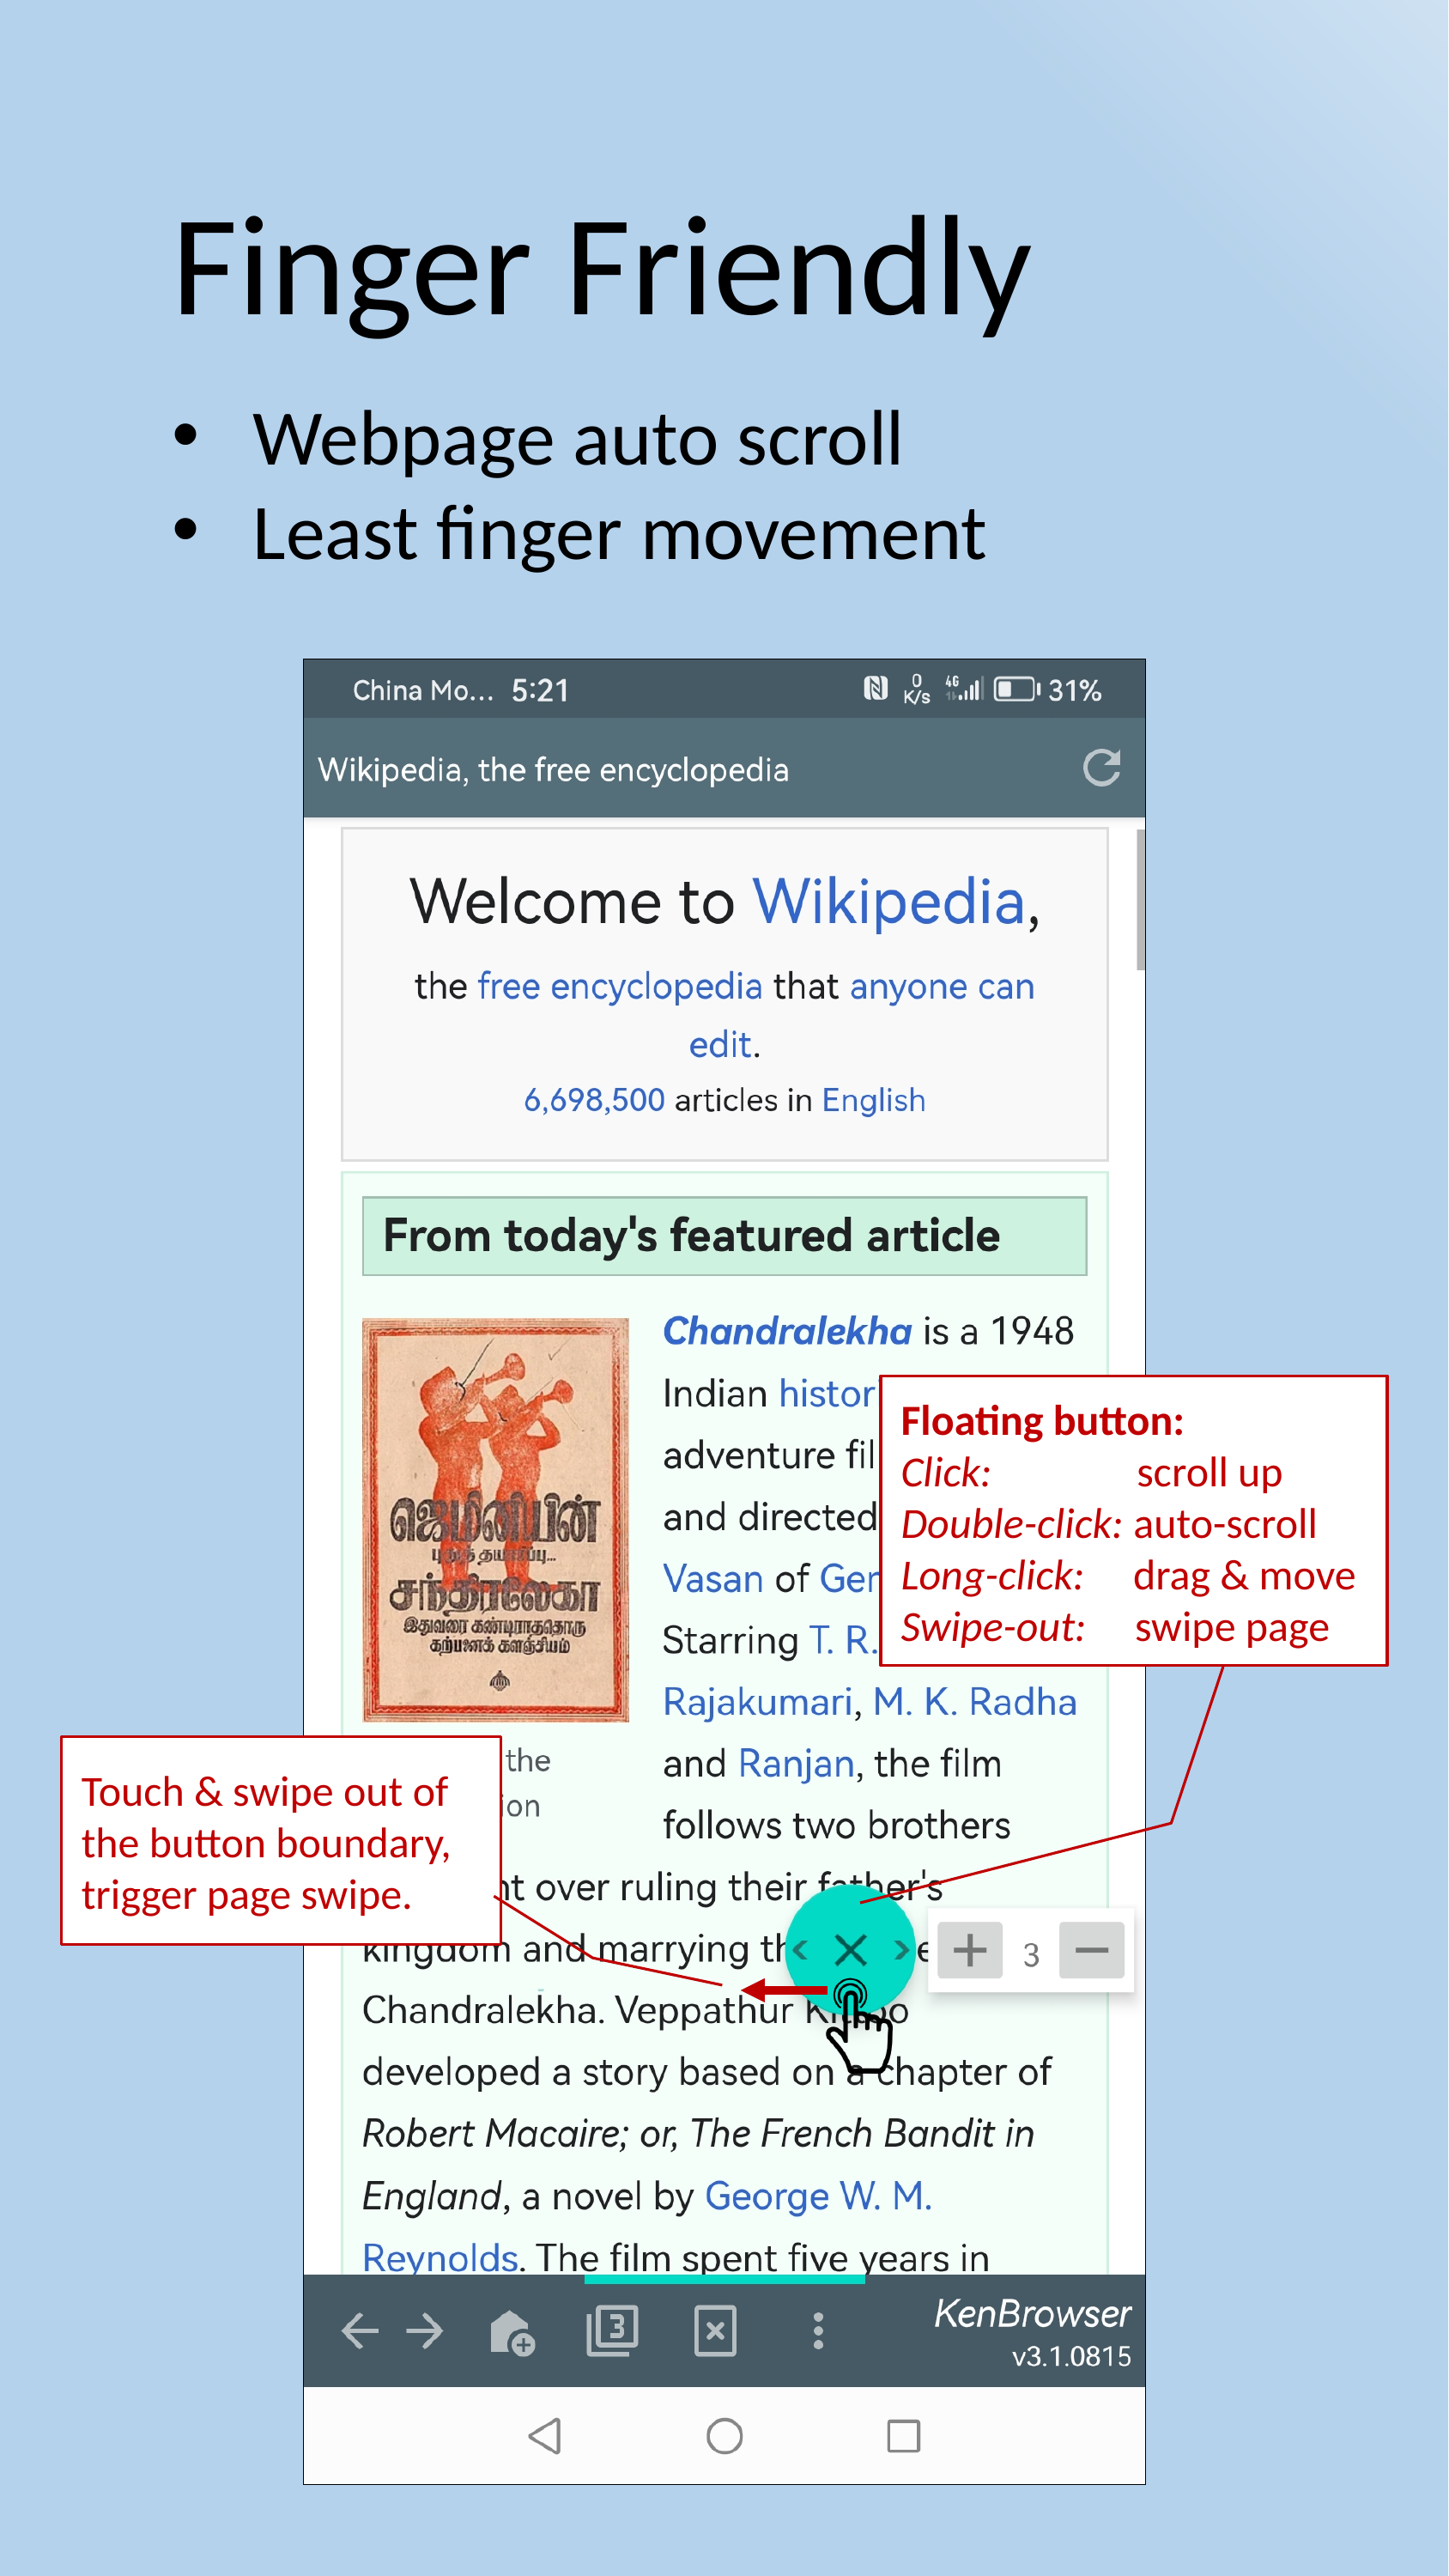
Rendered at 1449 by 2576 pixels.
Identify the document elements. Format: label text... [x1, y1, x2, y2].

text_box Finger Friendly Webpage auto scroll Least finger movement [160, 165, 1308, 582]
text_box Floating button: Click: scroll up Double-click: auto-scroll Long-click: drag & move Swipe-out: swipe page [1146, 1375, 1388, 1831]
picture [303, 659, 1146, 2485]
text_box Touch & swipe out of the button boundary, trigger page swipe. [60, 1735, 303, 1946]
